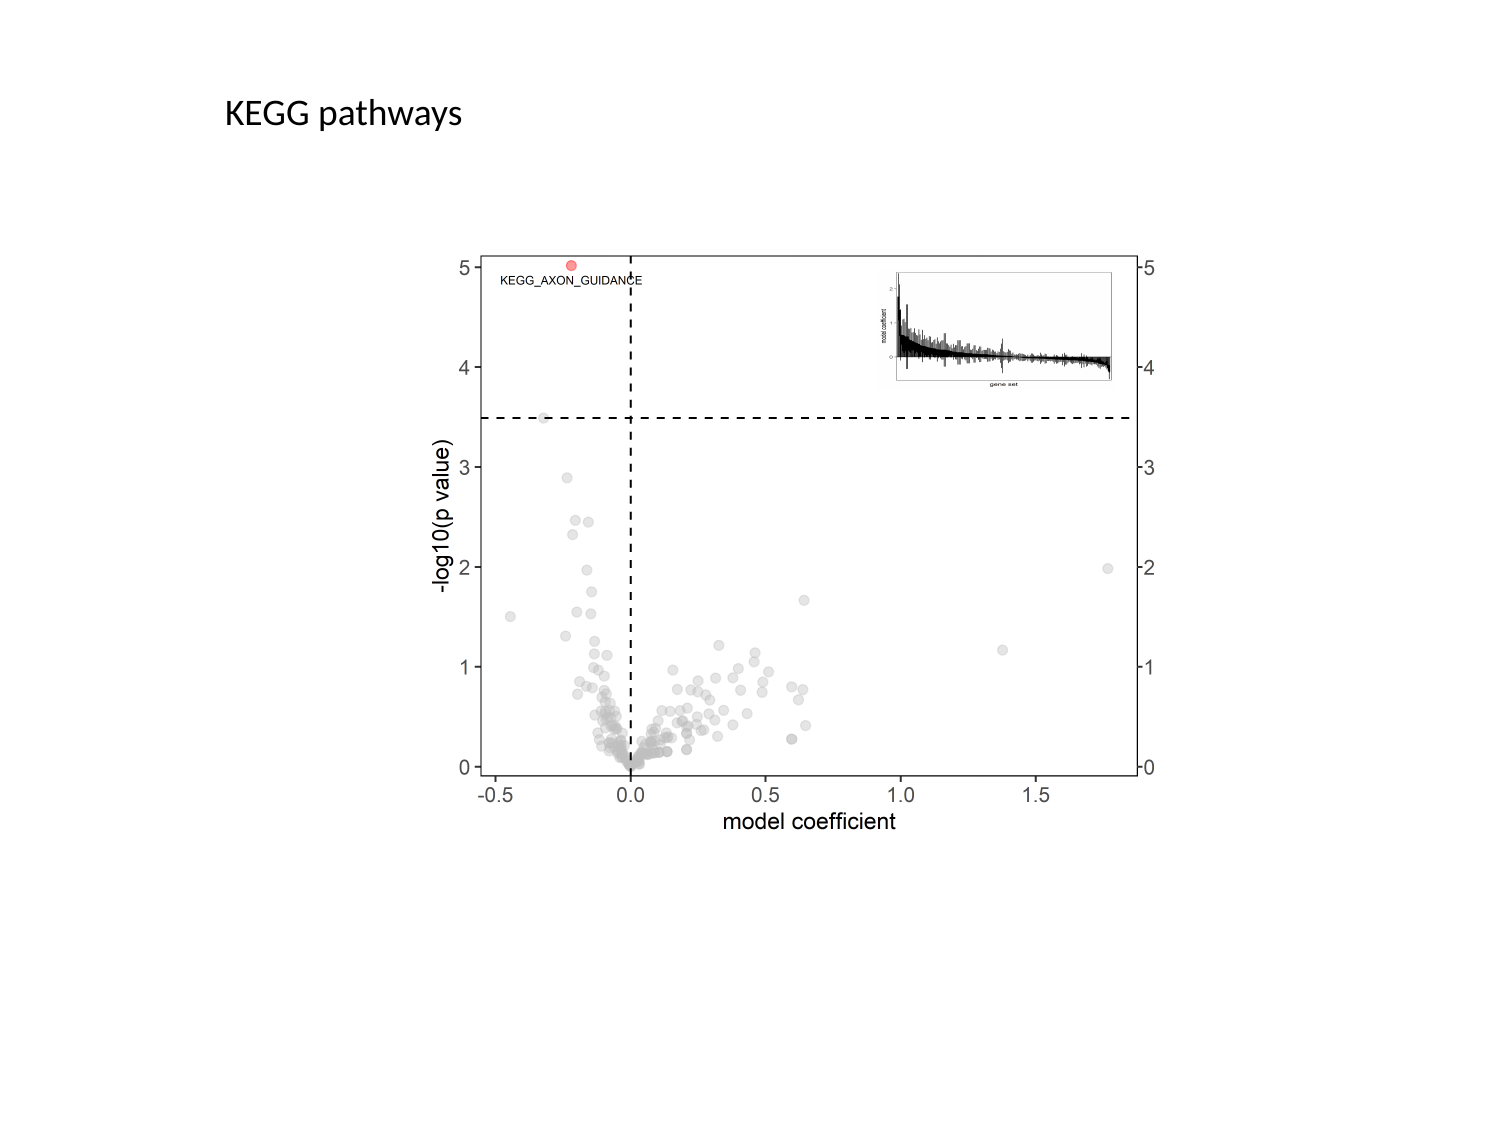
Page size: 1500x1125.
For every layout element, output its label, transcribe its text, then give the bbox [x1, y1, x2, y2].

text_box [420, 244, 1171, 845]
text_box KEGG pathways [210, 80, 690, 141]
